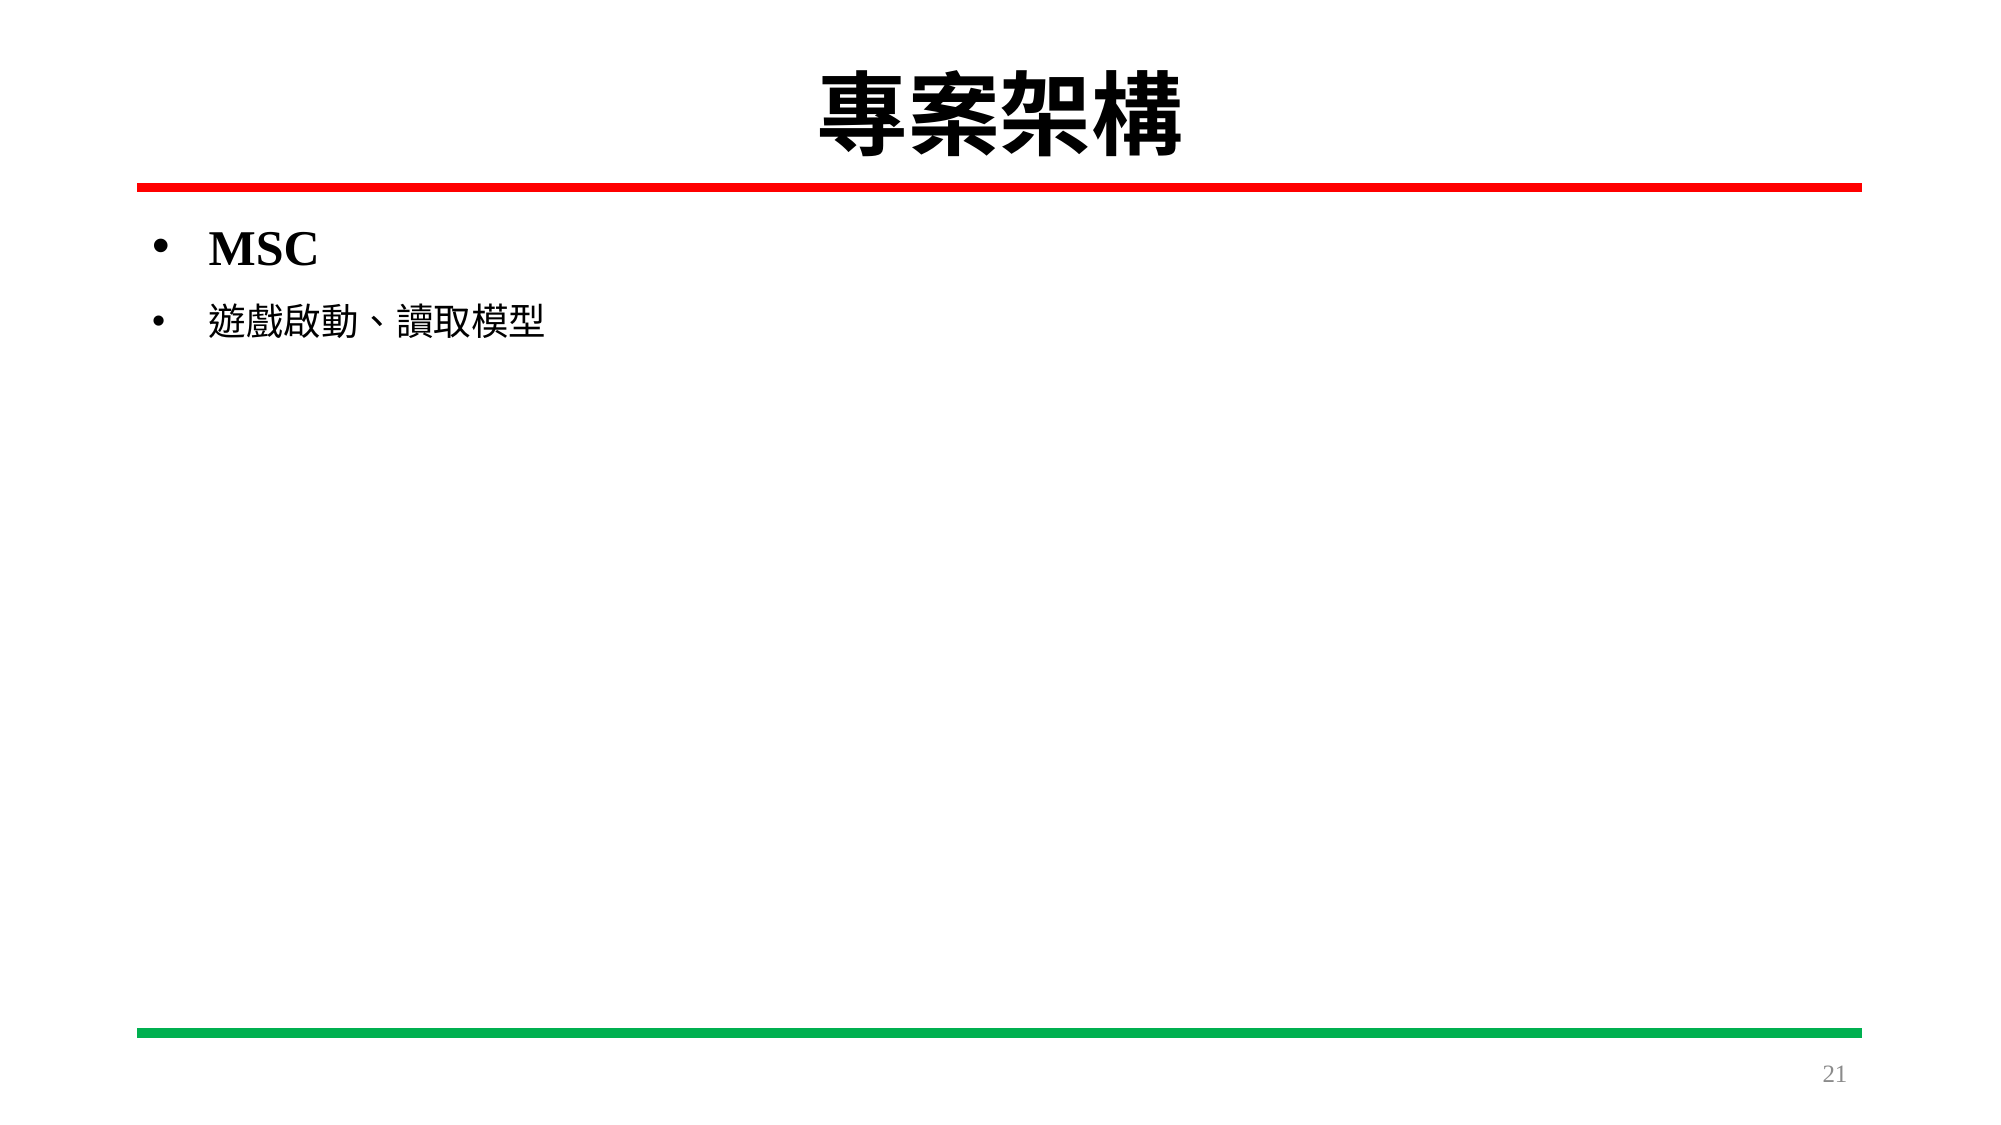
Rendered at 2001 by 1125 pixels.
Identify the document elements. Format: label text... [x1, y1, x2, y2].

text_box MSC 遊戲啟動、讀取模型 [137, 177, 1863, 351]
title 專案架構 [137, 59, 1863, 177]
slide_number 21 [1412, 1042, 1863, 1103]
